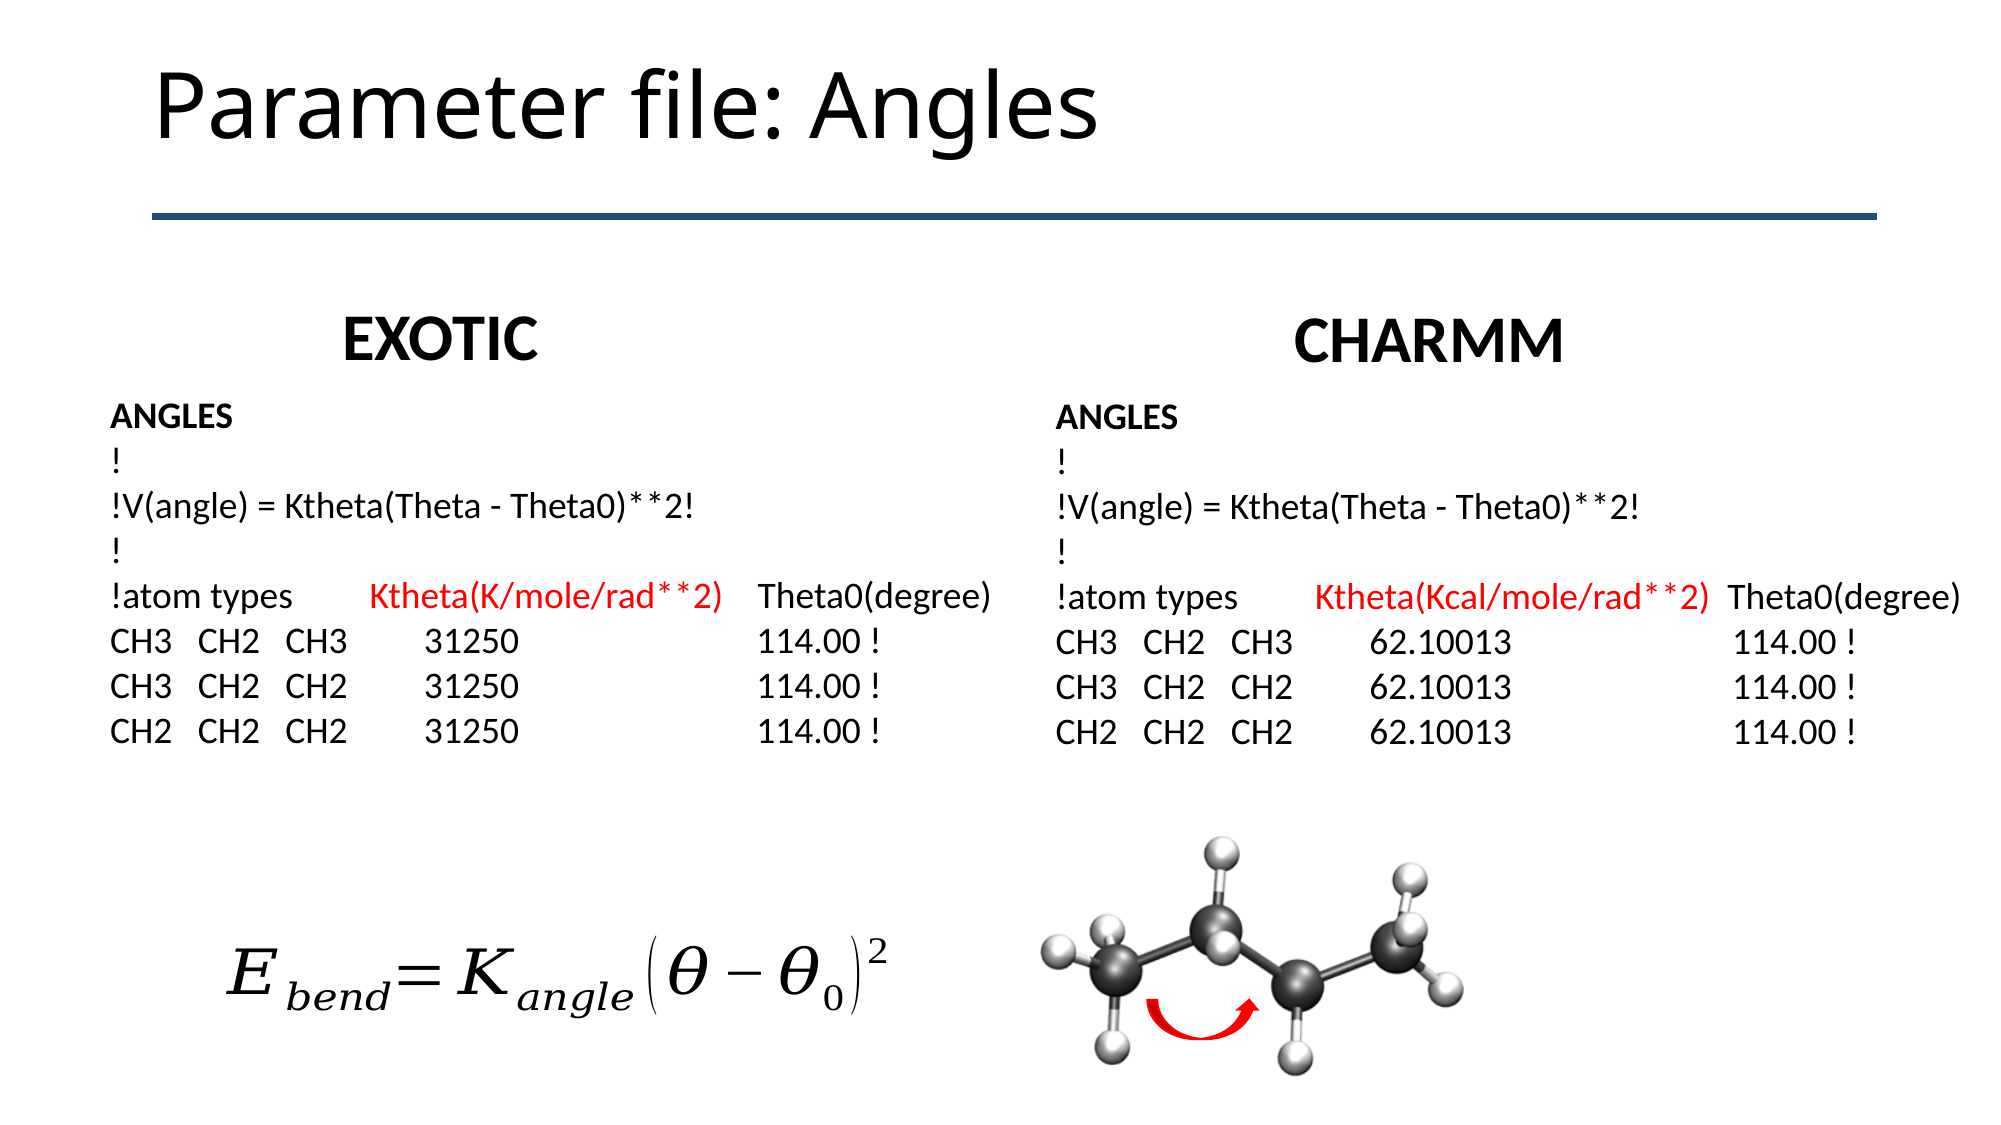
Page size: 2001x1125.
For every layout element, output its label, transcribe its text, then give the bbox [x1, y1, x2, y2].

text_box EXOTIC [325, 286, 556, 382]
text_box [1040, 836, 1464, 1077]
title Parameter file: Angles [137, 0, 1863, 218]
text_box ANGLES ! !V(angle) = Ktheta(Theta - Theta0)**2! ! !atom types Ktheta(K/mole/rad**2) Theta0(degree) CH3 CH2 CH3 31250 114.00 ! CH3 CH2 CH2 31250 114.00 ! CH2 CH2 CH2 31250 114.00 ! [95, 383, 1017, 759]
text_box CHARMM [1266, 288, 1594, 384]
text_box ANGLES ! !V(angle) = Ktheta(Theta - Theta0)**2! ! !atom types Ktheta(Kcal/mole/rad**2) Theta0(degree) CH3 CH2 CH3 62.10013 114.00 ! CH3 CH2 CH2 62.10013 114.00 ! CH2 CH2 CH2 62.10013 114.00 ! [1040, 384, 1987, 760]
